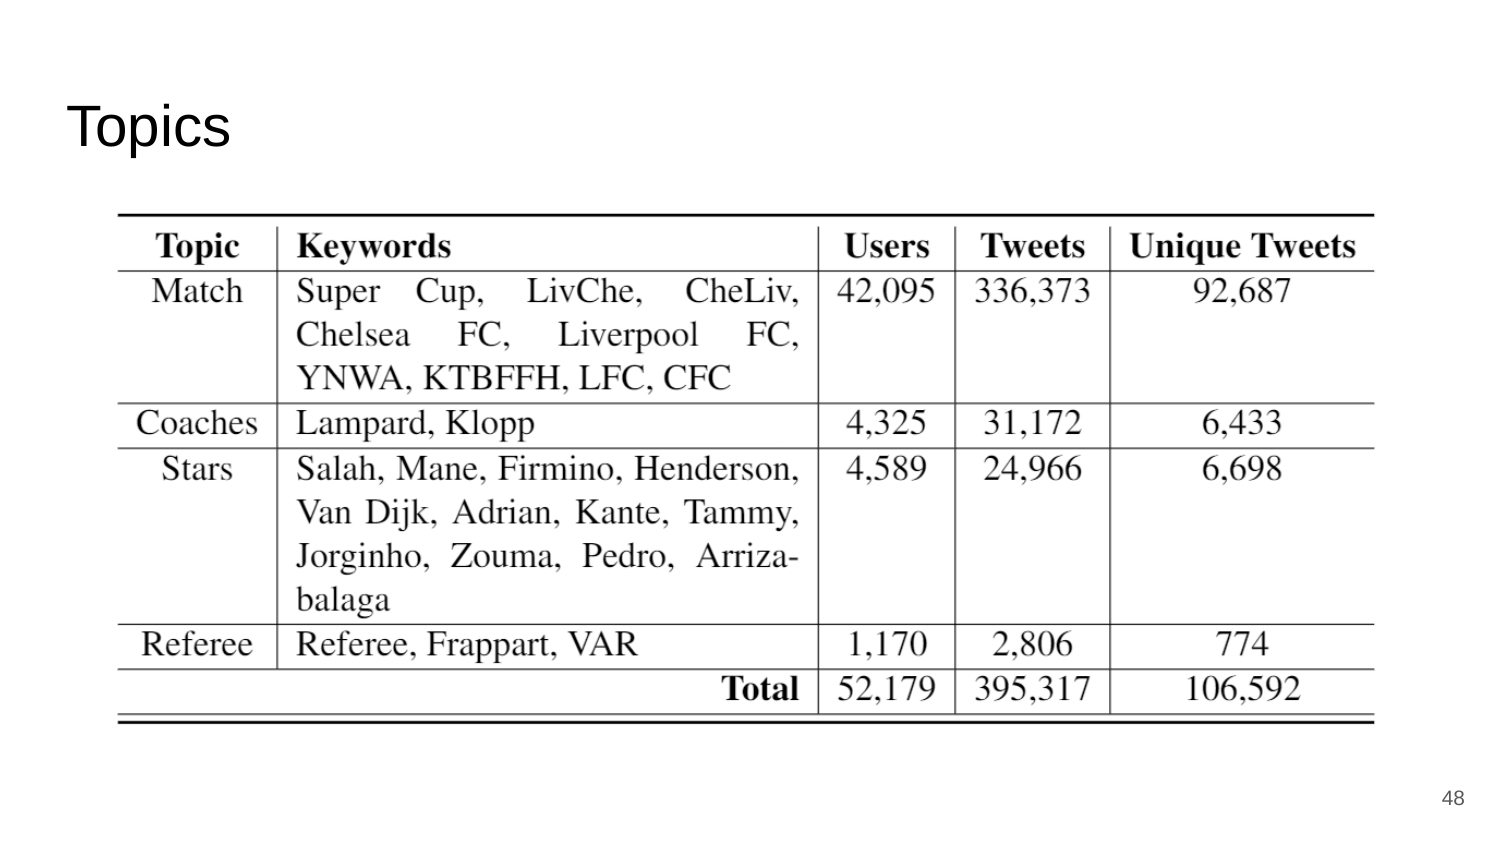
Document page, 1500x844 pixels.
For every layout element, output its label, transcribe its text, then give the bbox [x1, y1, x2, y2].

picture [115, 203, 1385, 735]
slide_number 48 [1389, 764, 1480, 830]
title Topics [51, 72, 1449, 167]
